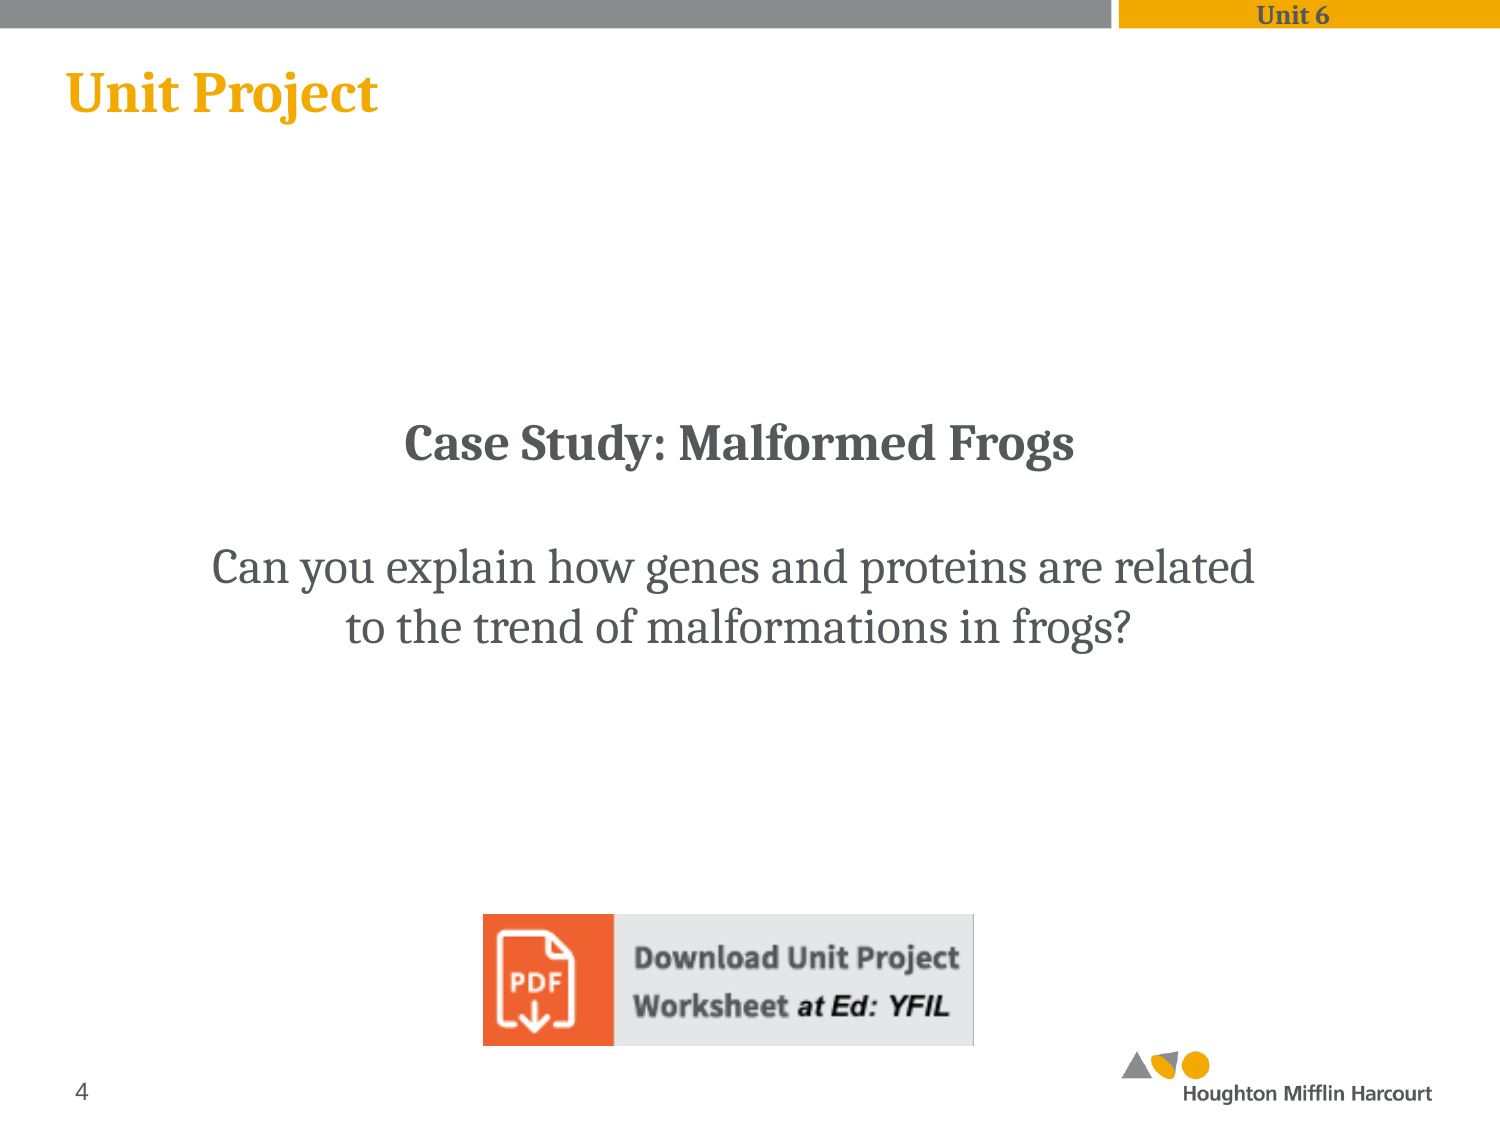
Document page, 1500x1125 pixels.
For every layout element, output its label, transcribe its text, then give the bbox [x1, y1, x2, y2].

text_box Case Study: Malformed Frogs Can you explain how genes and proteins are related to the trend of malformations in frogs? [76, 400, 1404, 664]
picture [483, 914, 997, 1047]
text_box Unit 6 [1241, 0, 1348, 38]
picture [1119, 1049, 1434, 1107]
title Unit Project [64, 46, 1415, 150]
slide_number ‹#› [75, 1045, 187, 1106]
